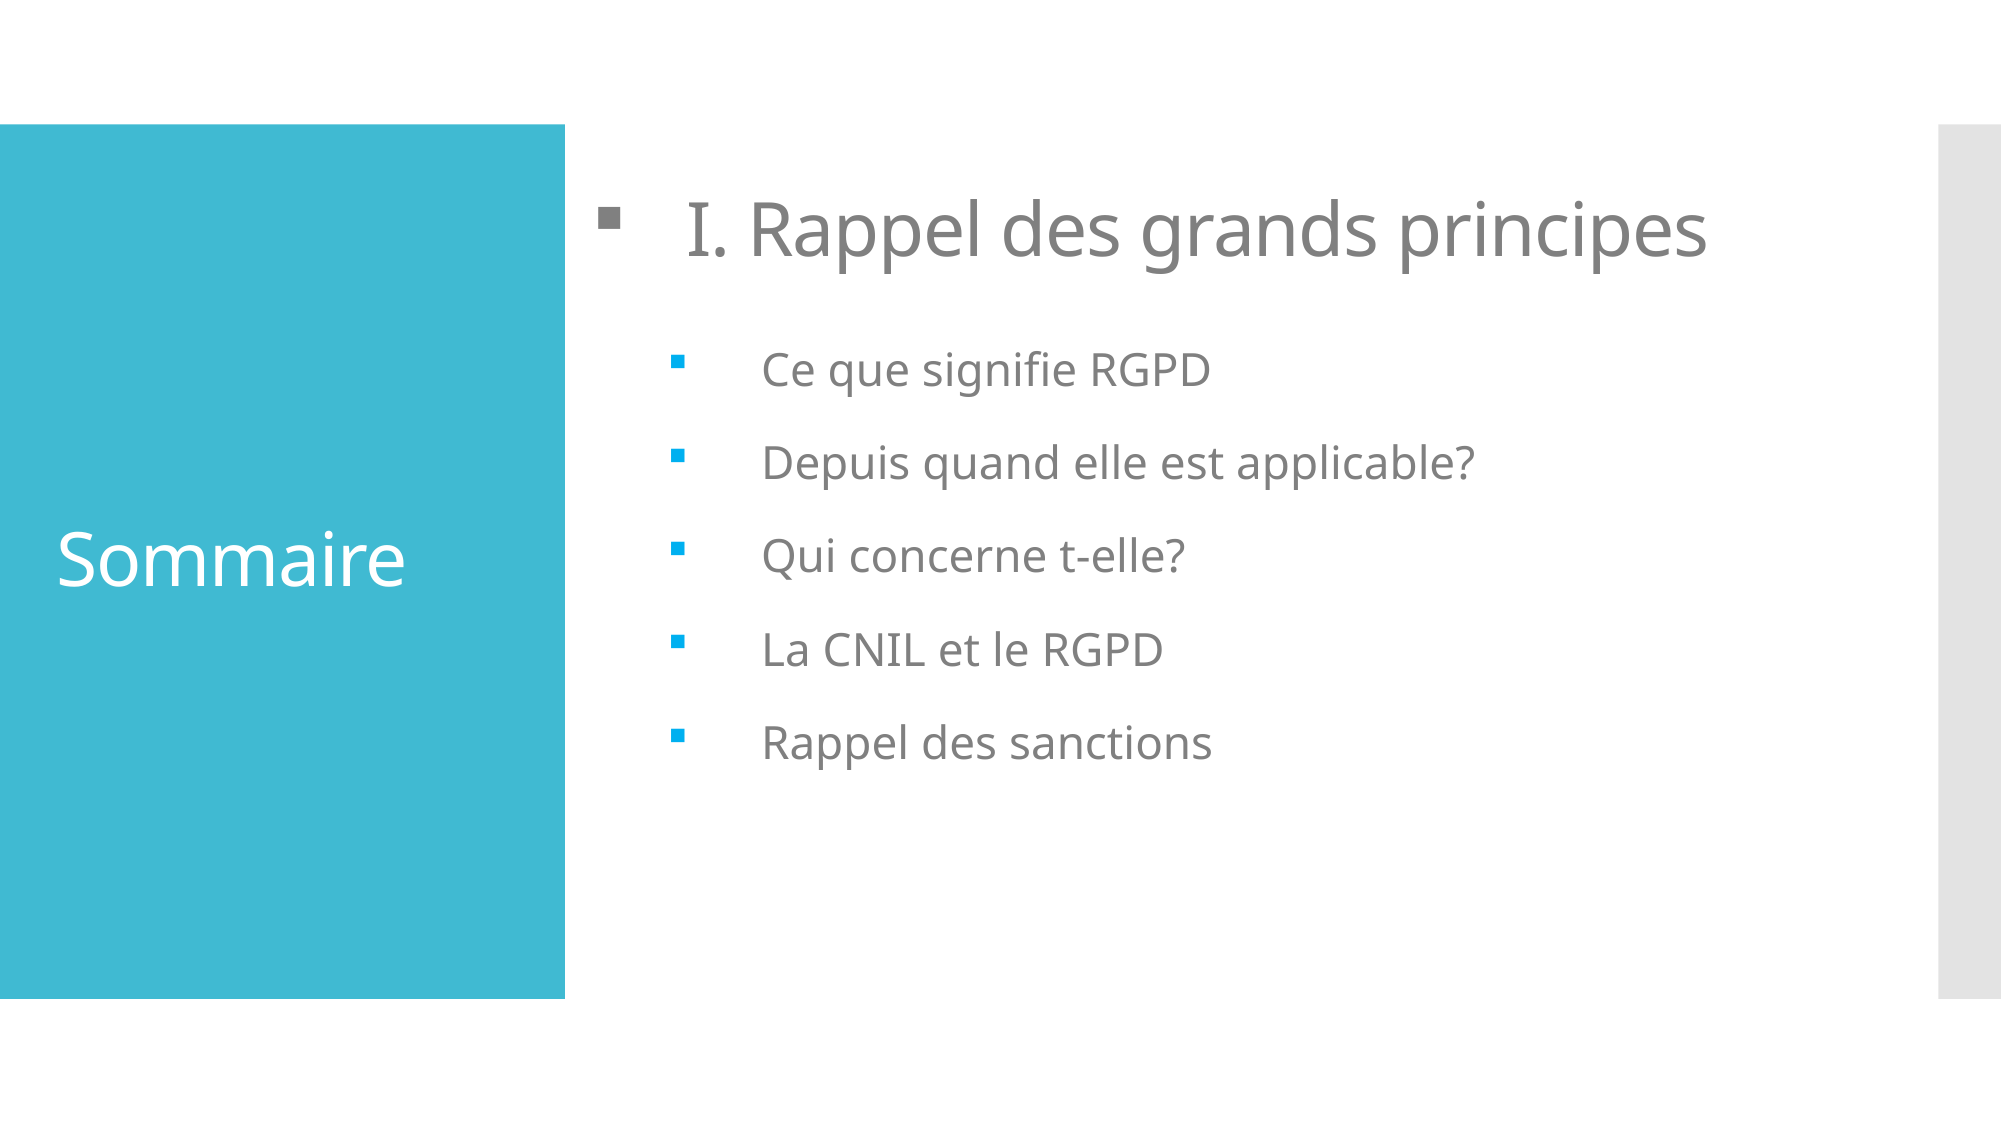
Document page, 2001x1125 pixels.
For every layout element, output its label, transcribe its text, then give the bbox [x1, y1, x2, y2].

title Sommaire [41, 184, 525, 940]
text_box I. Rappel des grands principes Ce que signifie RGPD Depuis quand elle est applicable? Qui concerne t-elle? La CNIL et le RGPD Rappel des sanctions [577, 184, 1855, 949]
